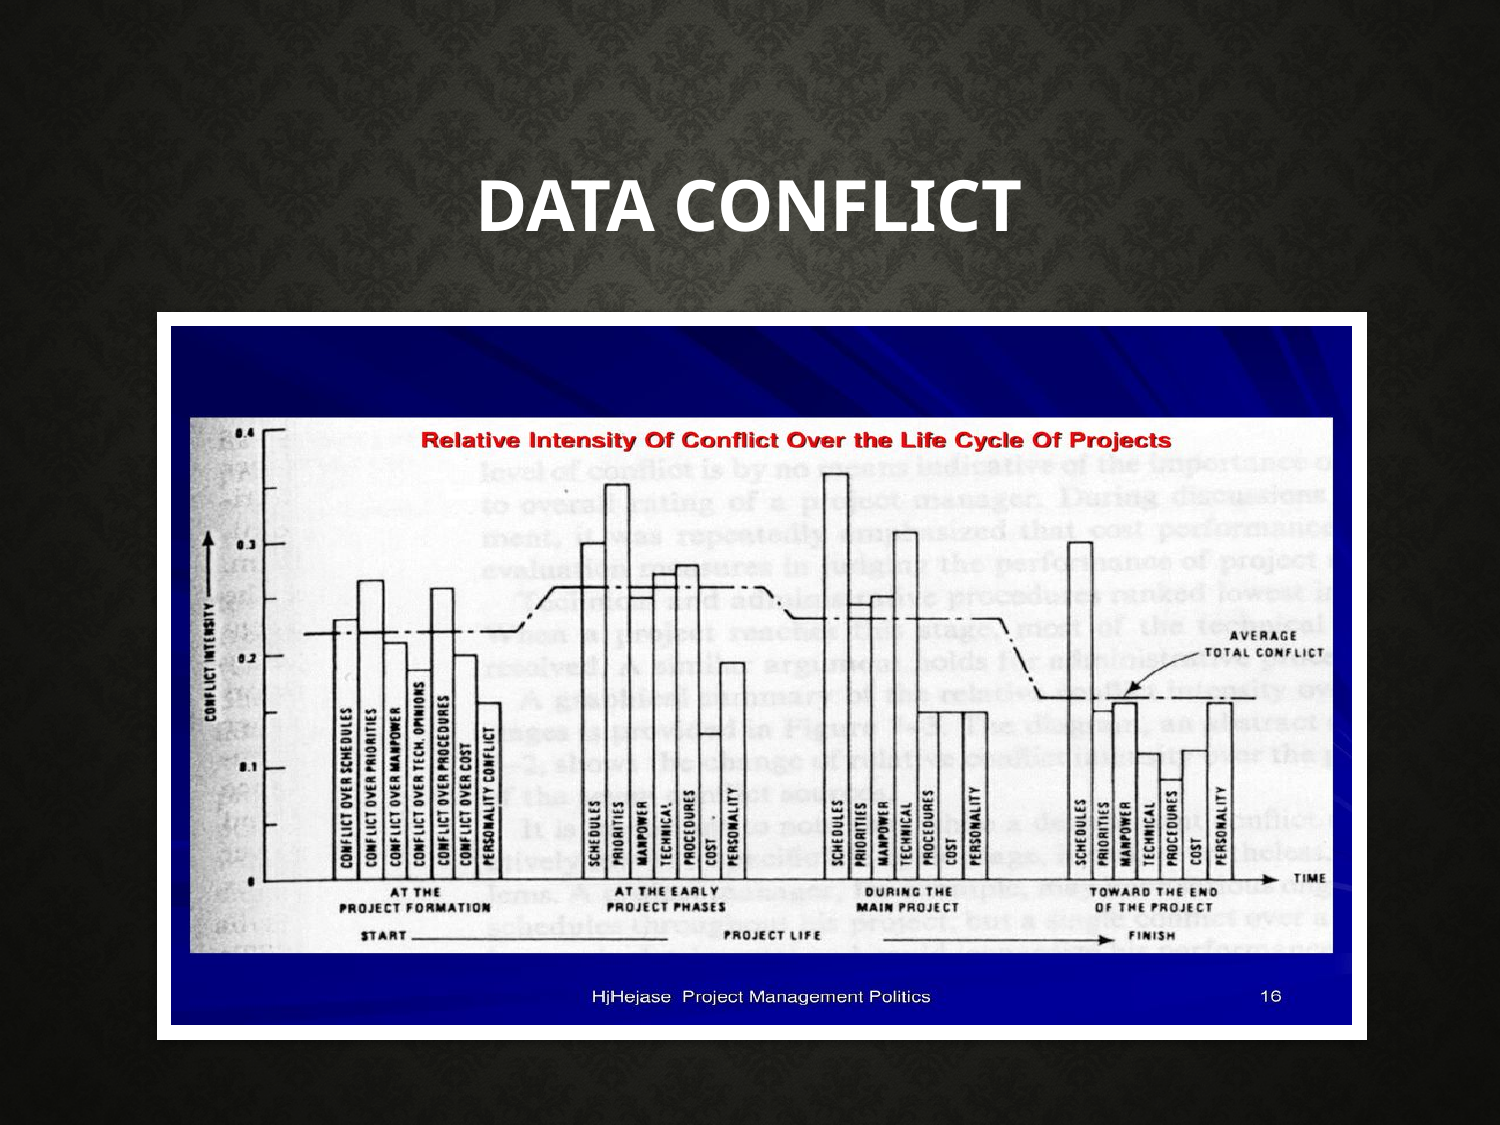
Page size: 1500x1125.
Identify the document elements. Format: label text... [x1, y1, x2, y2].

title DATA CONFLICT [112, 99, 1387, 318]
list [170, 325, 1353, 1026]
